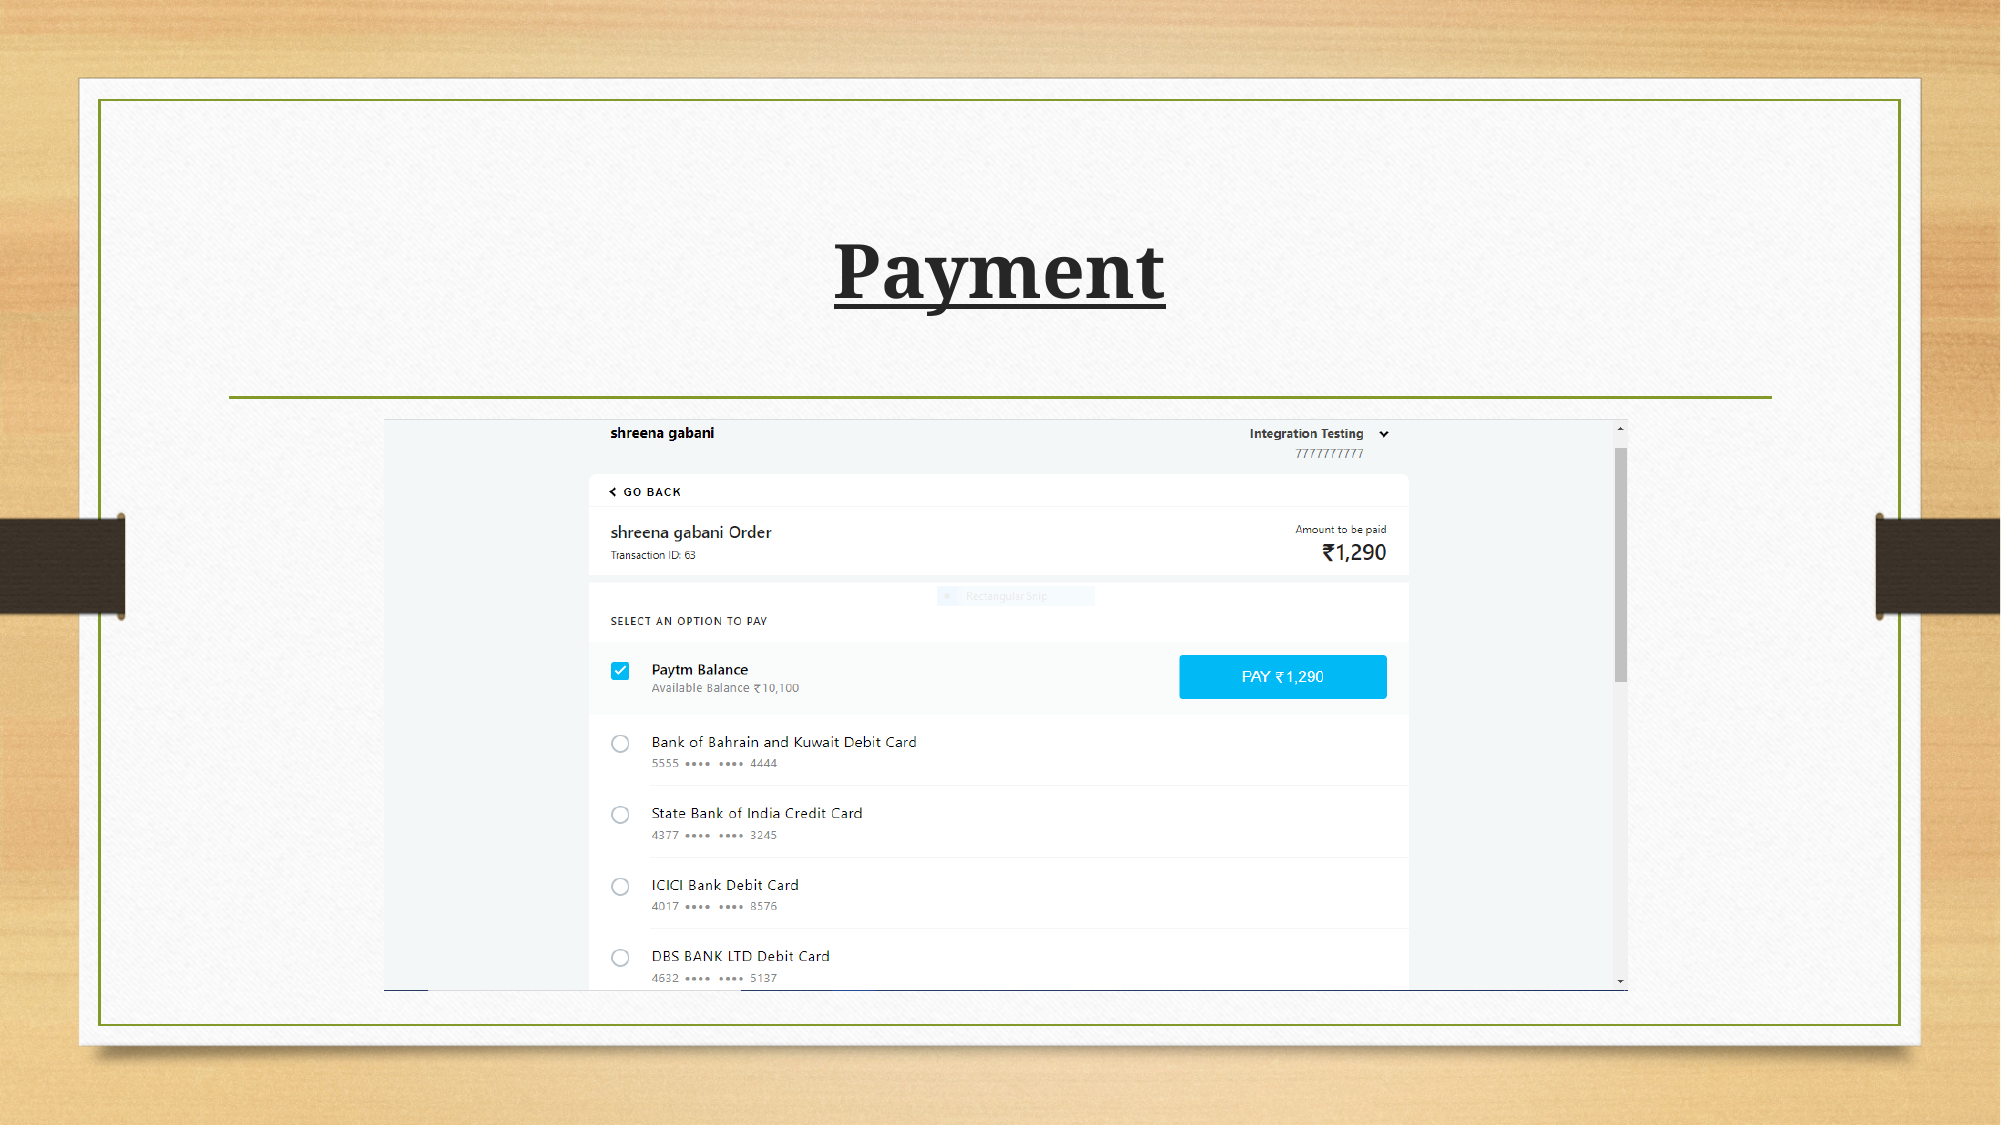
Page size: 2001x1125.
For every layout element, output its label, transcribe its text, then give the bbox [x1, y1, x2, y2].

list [383, 419, 1628, 992]
picture [0, 0, 2001, 1125]
title Payment [212, 161, 1788, 375]
